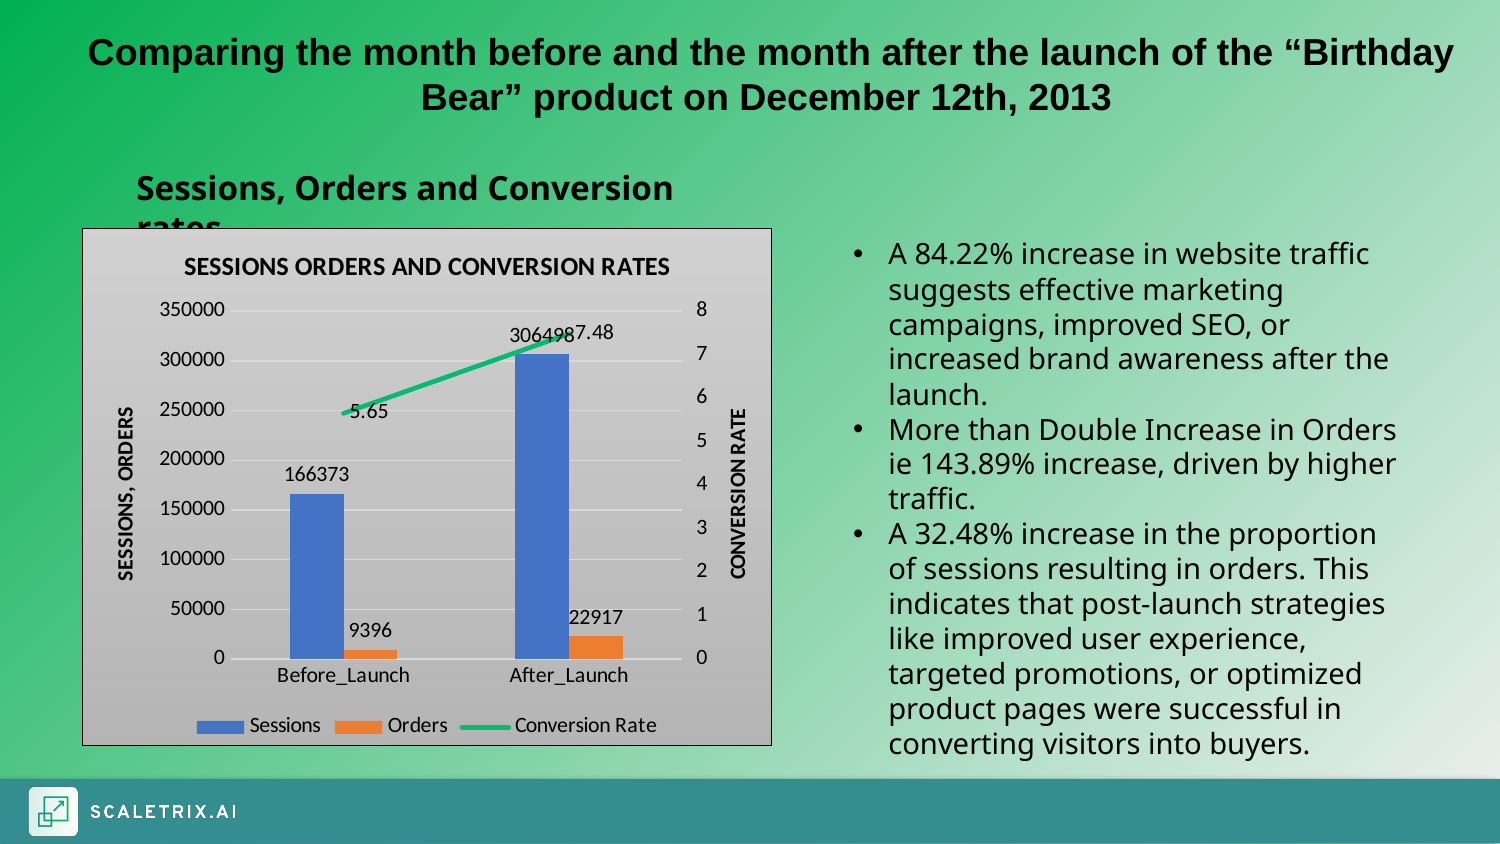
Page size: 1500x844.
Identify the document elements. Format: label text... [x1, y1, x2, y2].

chart [81, 228, 772, 746]
text_box Comparing the month before and the month after the launch of the “Birthday Bear” product on December 12th, 2013 [56, 20, 1488, 126]
text_box A 84.22% increase in website traffic suggests effective marketing campaigns, improved SEO, or increased brand awareness after the launch. More than Double Increase in Orders ie 143.89% increase, driven by higher traffic. A 32.48% increase in the proportion of sessions resulting in orders. This indicates that post-launch strategies like improved user experience, targeted promotions, or optimized product pages were successful in converting visitors into buyers. [838, 228, 1418, 768]
text_box Sessions, Orders and Conversion rates [121, 160, 772, 228]
picture [0, 772, 266, 844]
